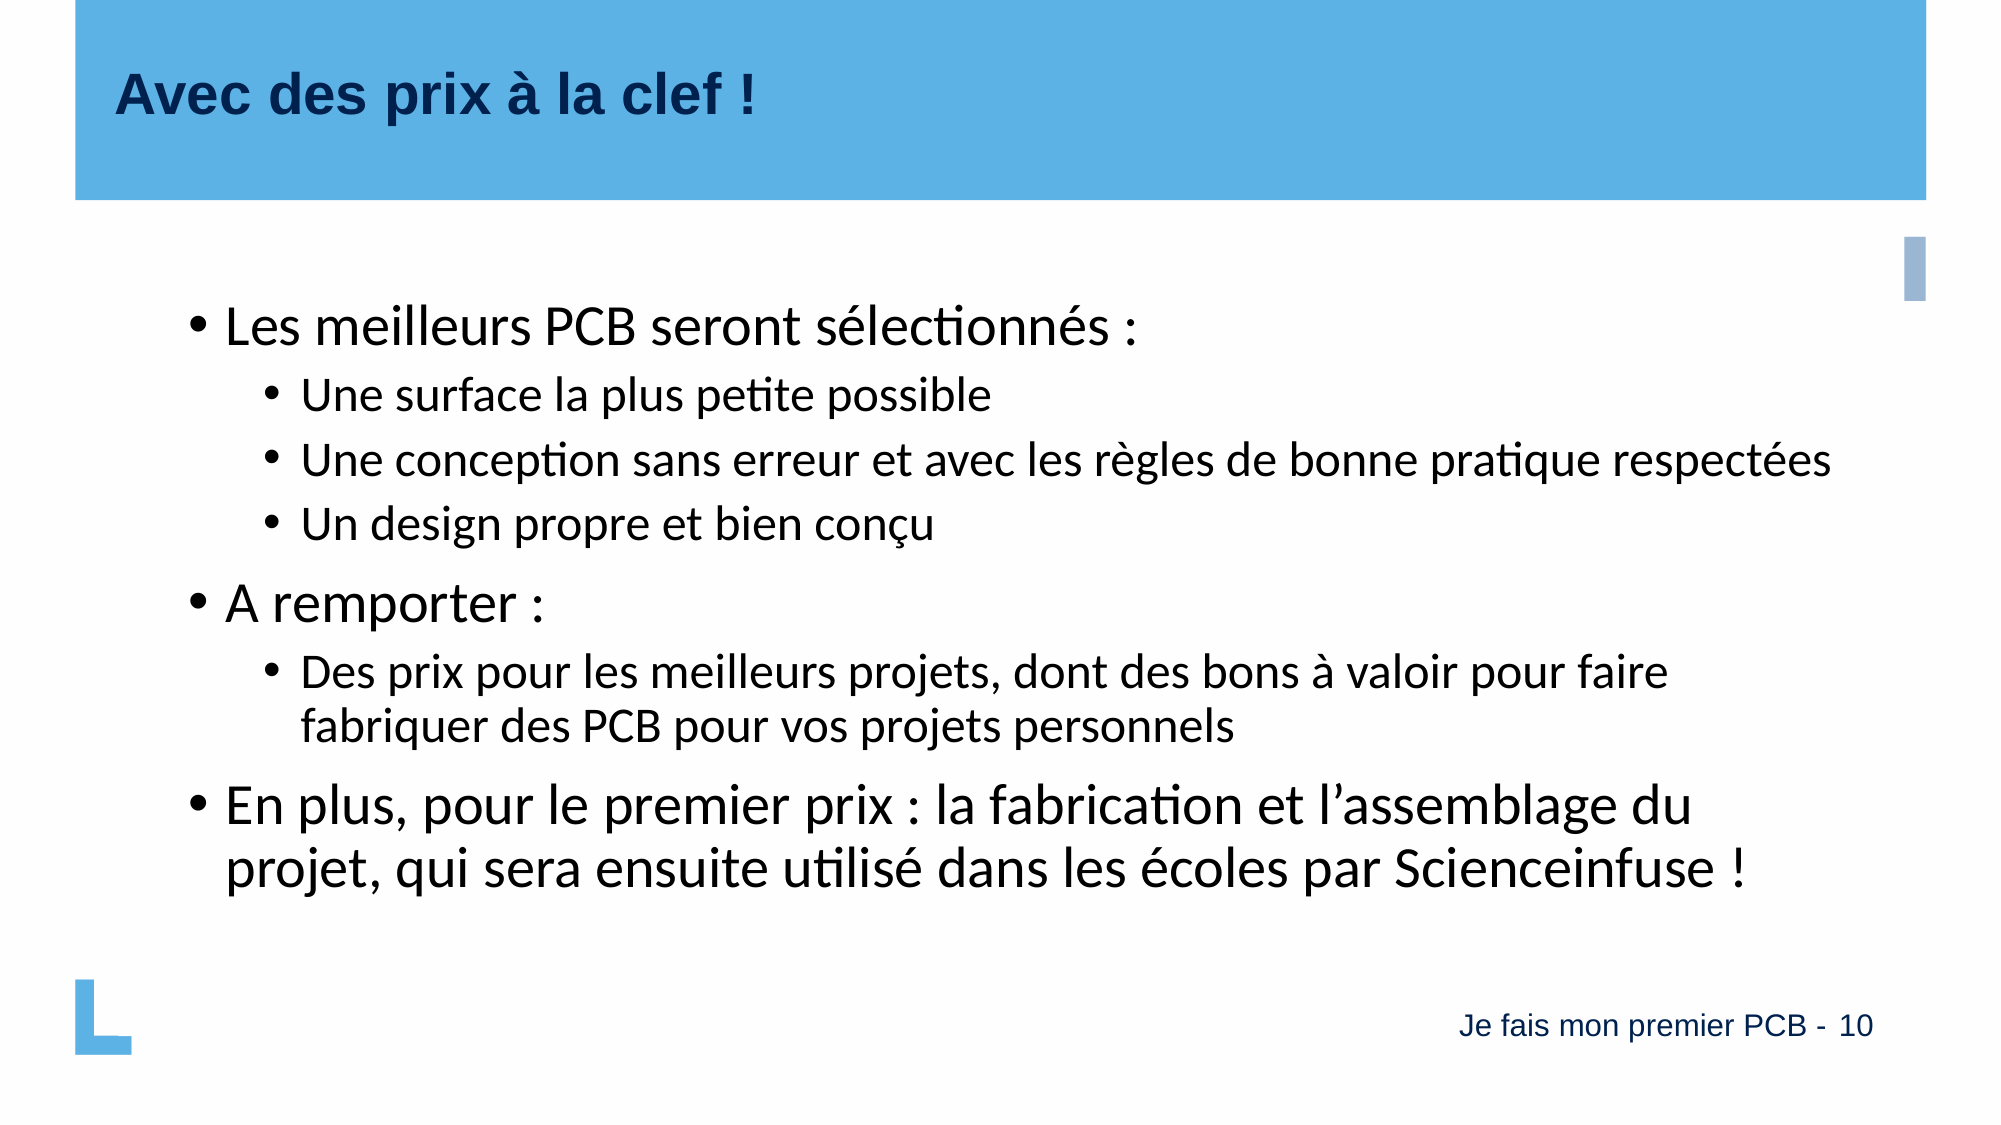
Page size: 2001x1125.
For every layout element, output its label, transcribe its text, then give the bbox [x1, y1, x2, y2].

picture [0, 0, 2001, 1125]
text_box Les meilleurs PCB seront sélectionnés : Une surface la plus petite possible Une conception sans erreur et avec les règles de bonne pratique respectées Un design propre et bien conçu A remporter : Des prix pour les meilleurs projets, dont des bons à valoir pour faire fabriquer des PCB pour vos projets personnels En plus, pour le premier prix : la fabrication et l’assemblage du projet, qui sera ensuite utilisé dans les écoles par Scienceinfuse ! [173, 287, 1864, 999]
list Je fais mon premier PCB - [1144, 1001, 1824, 1073]
list 10 [1824, 1001, 1913, 1073]
list Avec des prix à la clef ! [99, 57, 1356, 128]
